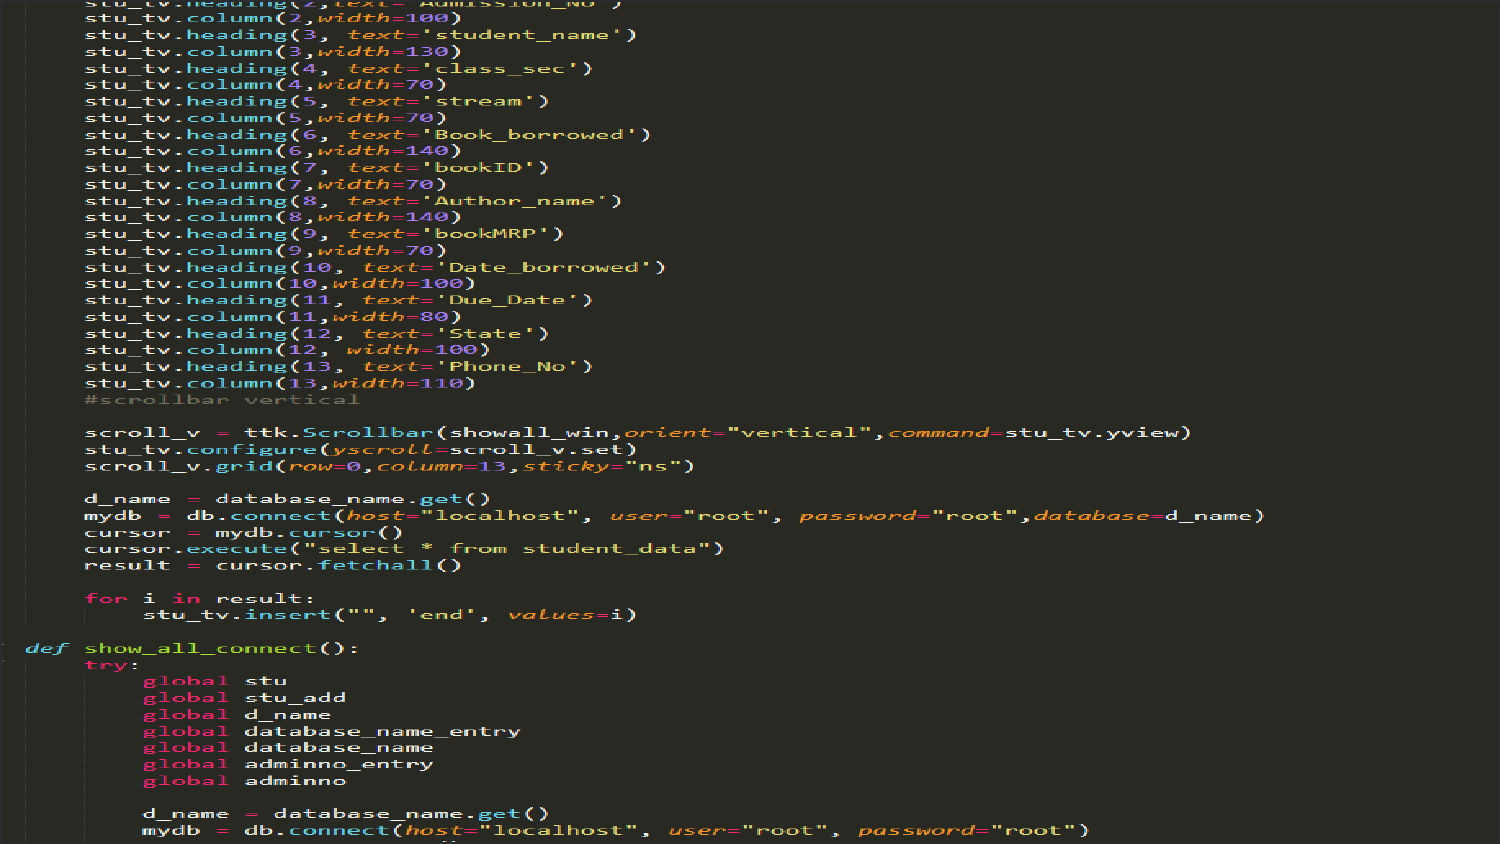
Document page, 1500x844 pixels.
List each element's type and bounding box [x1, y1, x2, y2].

text_box [0, 0, 1500, 844]
